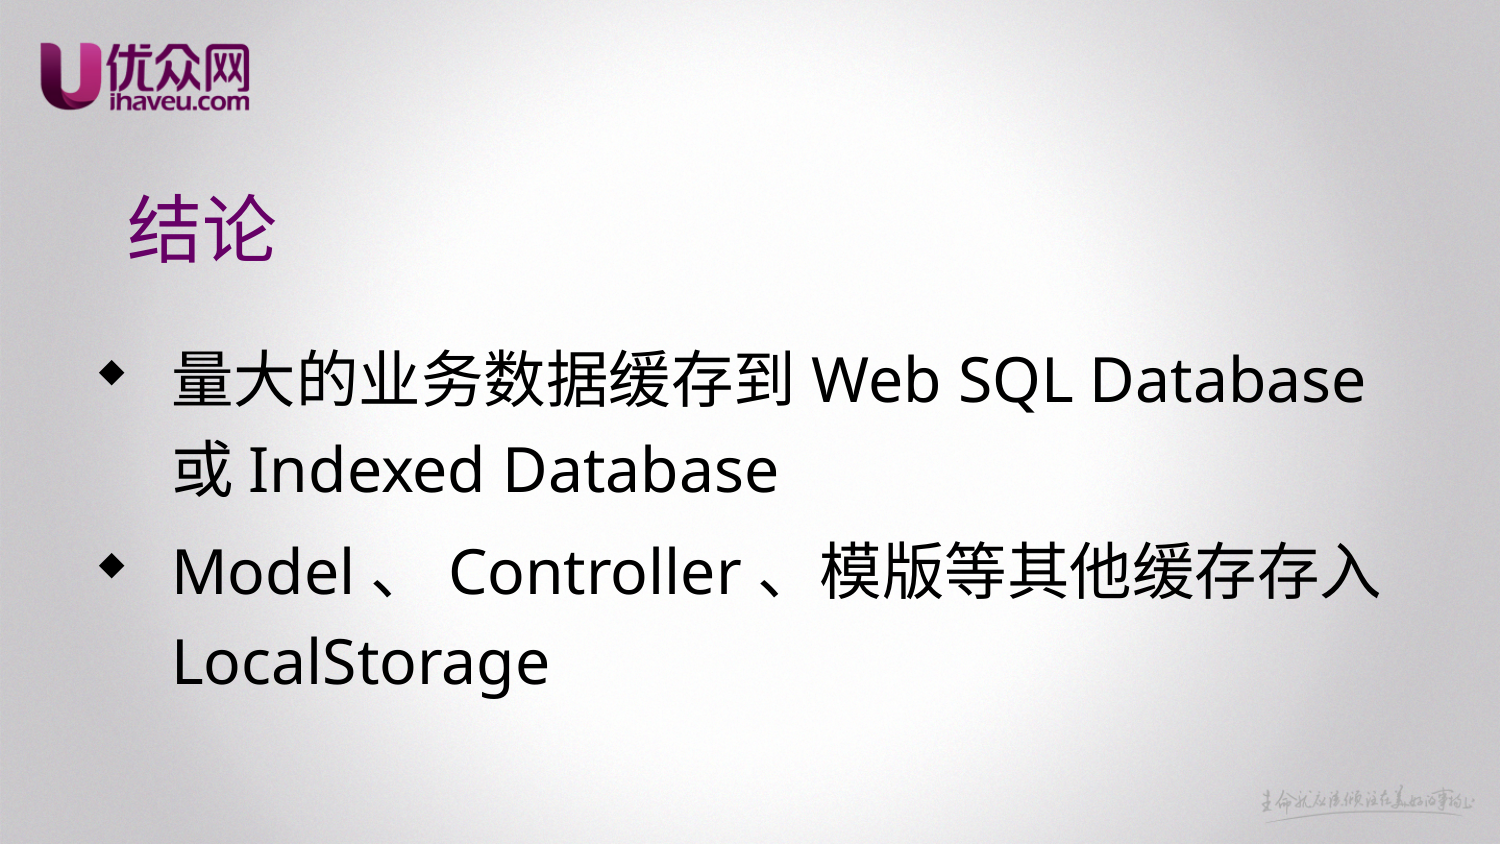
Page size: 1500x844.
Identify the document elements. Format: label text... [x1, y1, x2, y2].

picture [0, 0, 1500, 844]
title 结论 [75, 147, 1425, 288]
list 量大的业务数据缓存到Web SQL Database或Indexed Database Model、Controller、模版等其他缓存存入LocalStorage [75, 309, 1425, 808]
